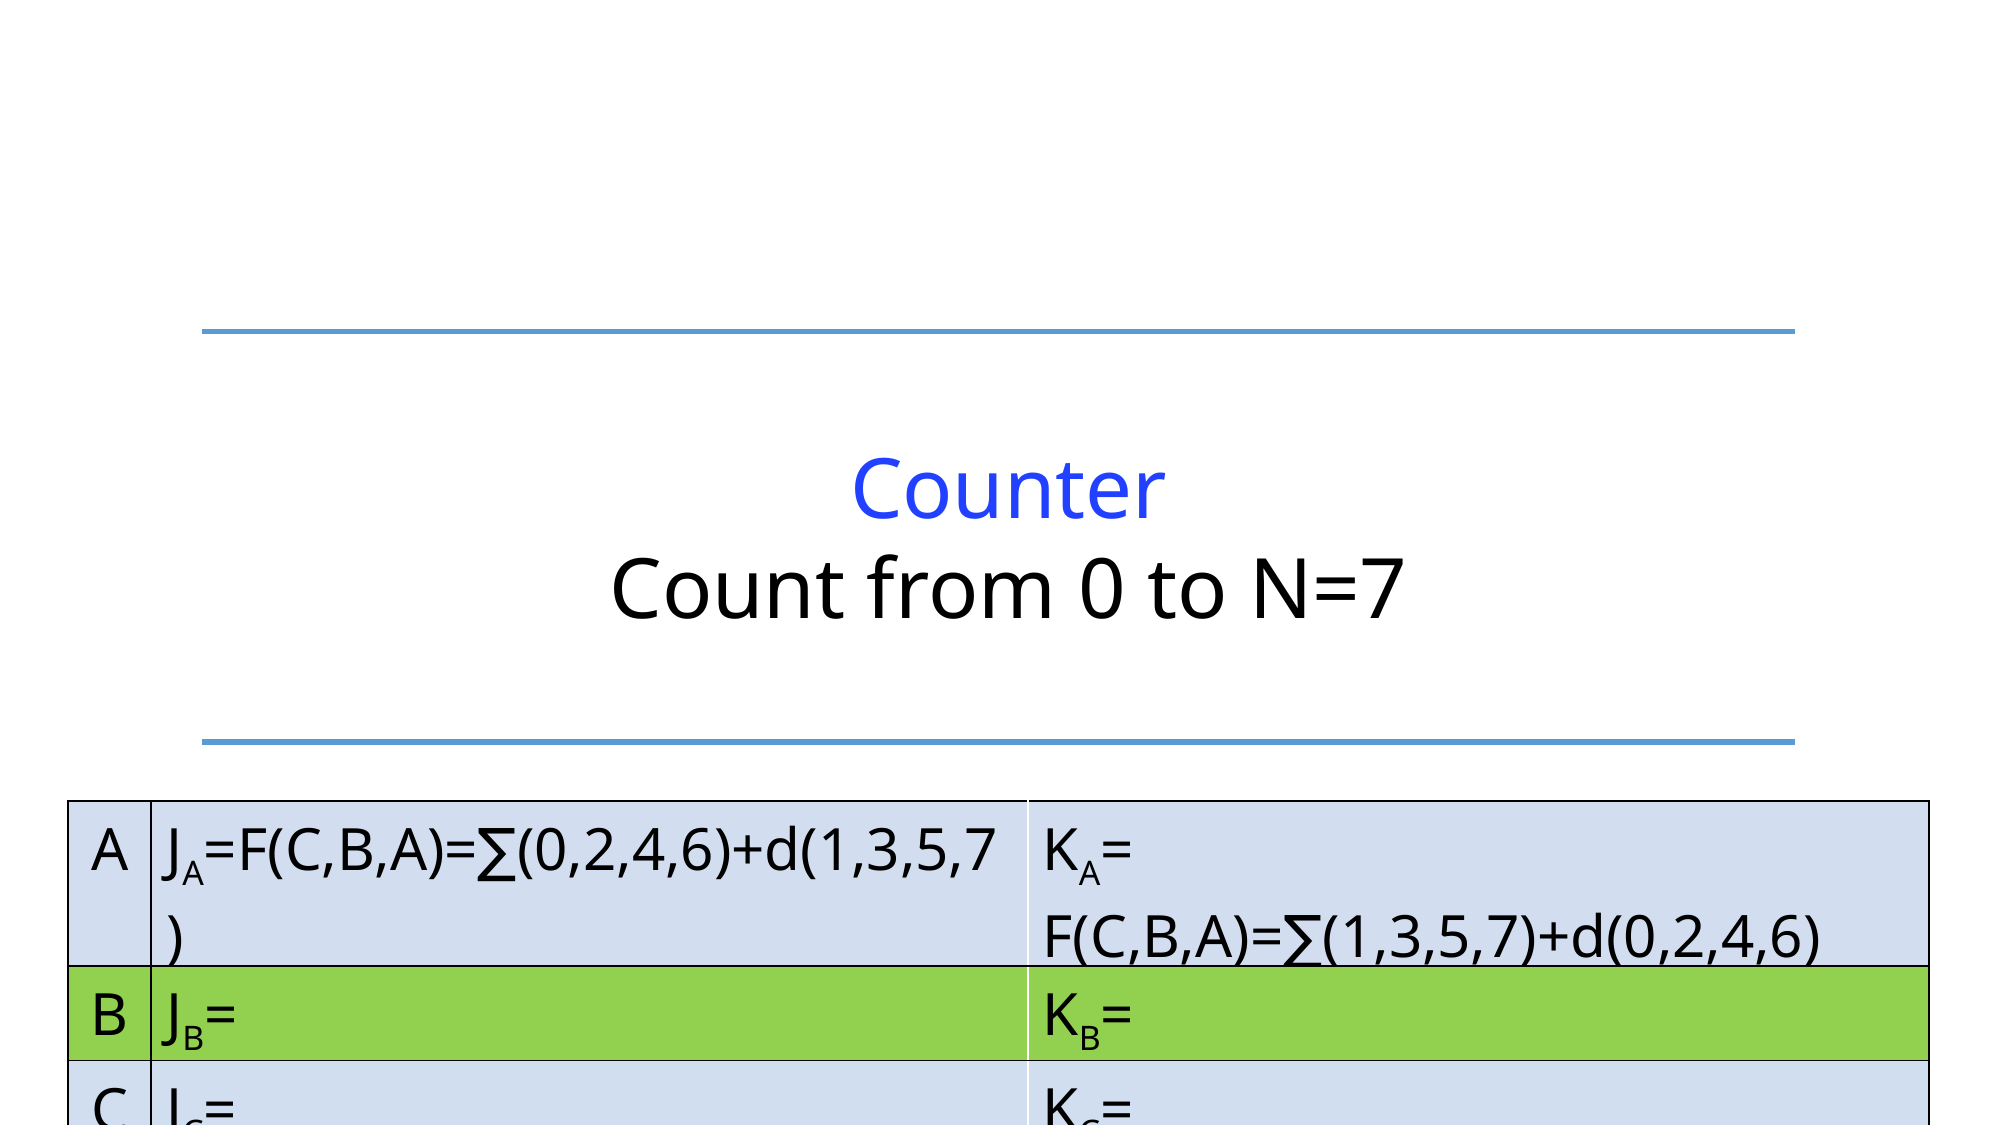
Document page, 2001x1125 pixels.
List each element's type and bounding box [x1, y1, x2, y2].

table_header [69, 802, 150, 965]
table_cell [1029, 1061, 1928, 1125]
table_cell [69, 967, 150, 1060]
table_cell [69, 1061, 150, 1125]
table_cell [152, 967, 1027, 1060]
table_header [1029, 802, 1928, 965]
table_header [152, 802, 1027, 965]
text_box [183, 428, 1835, 743]
table_cell [152, 1061, 1027, 1125]
table_cell [1029, 967, 1928, 1060]
